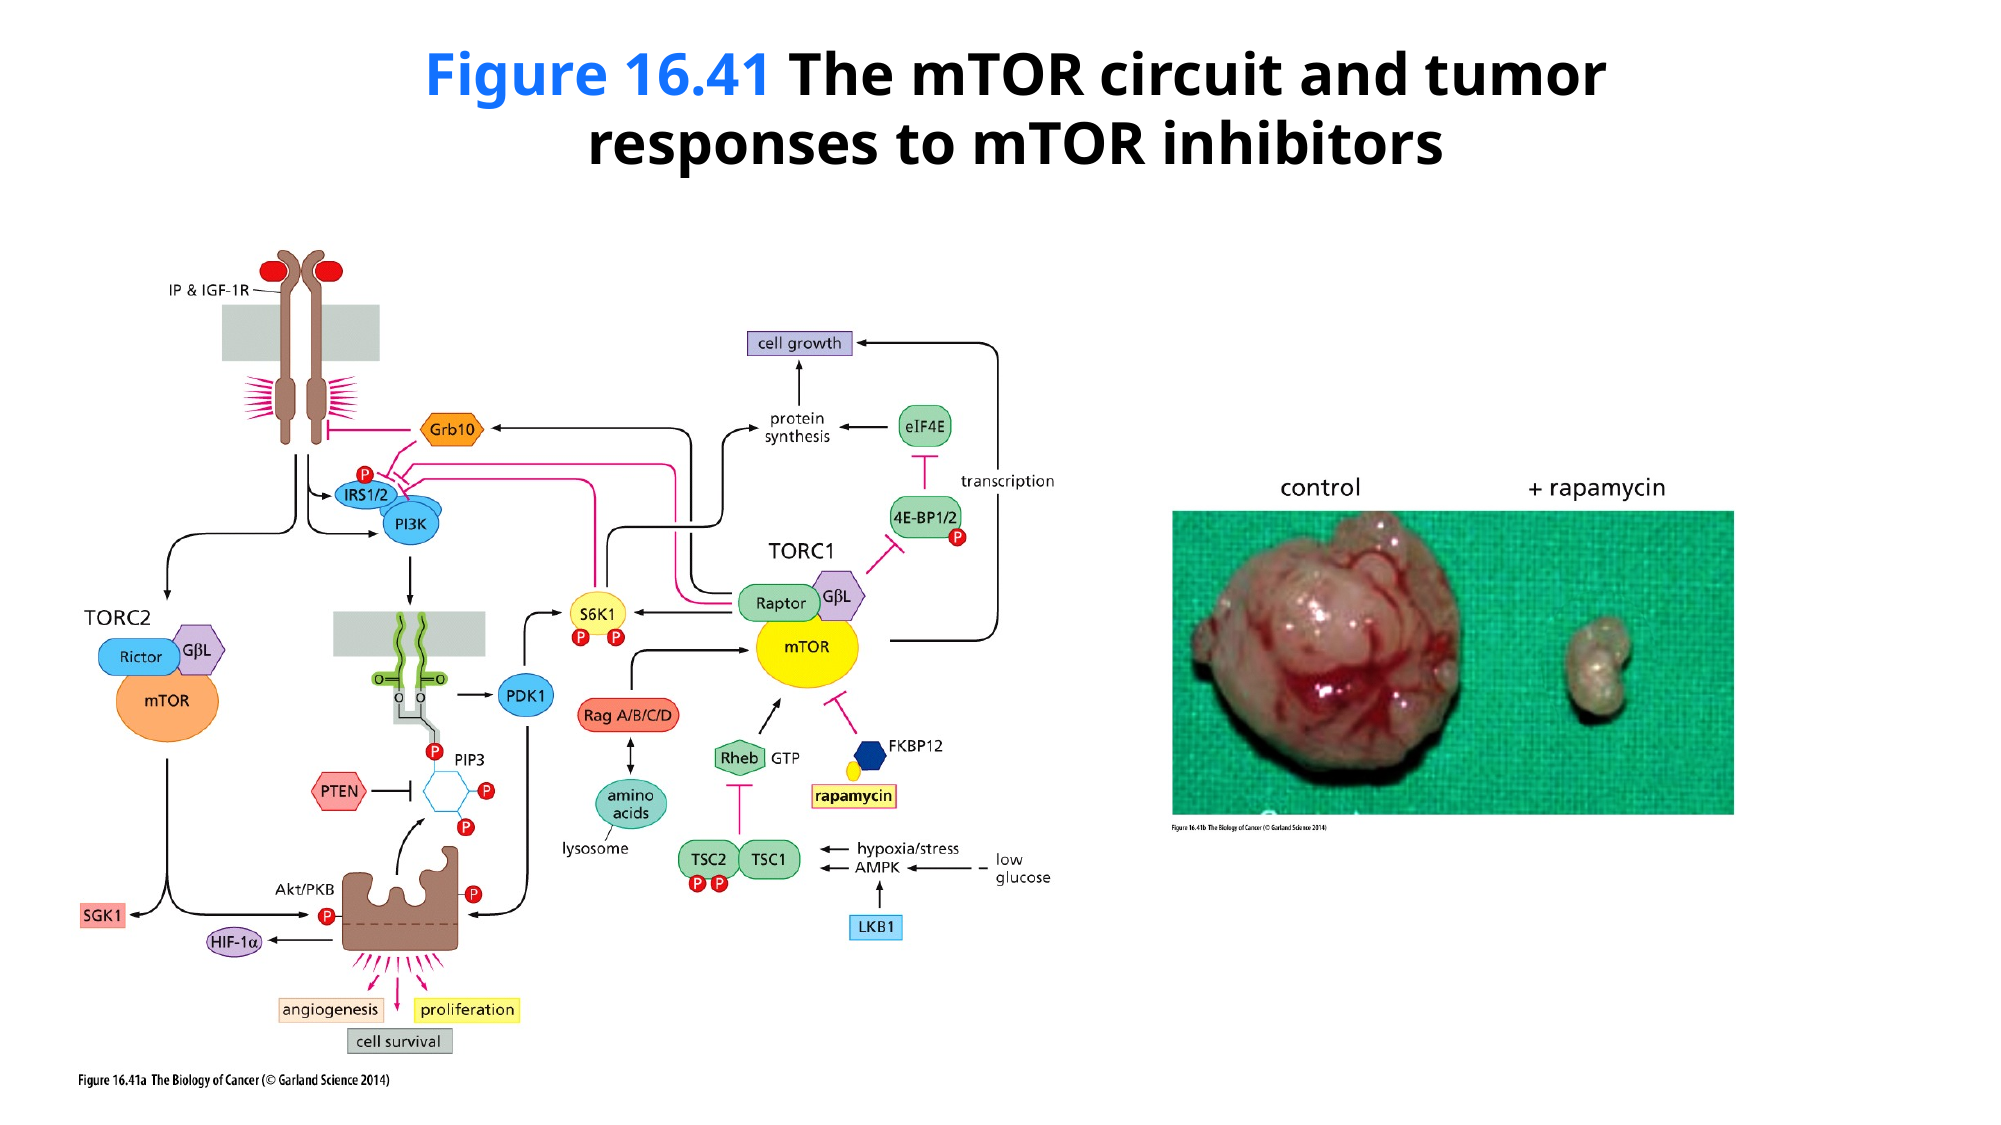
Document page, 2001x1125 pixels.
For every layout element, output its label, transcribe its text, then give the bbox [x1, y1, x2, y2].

text_box Figure 16.41 The mTOR circuit and tumor responses to mTOR inhibitors [271, 29, 1761, 184]
picture [71, 241, 1062, 1091]
picture [1168, 473, 1738, 833]
